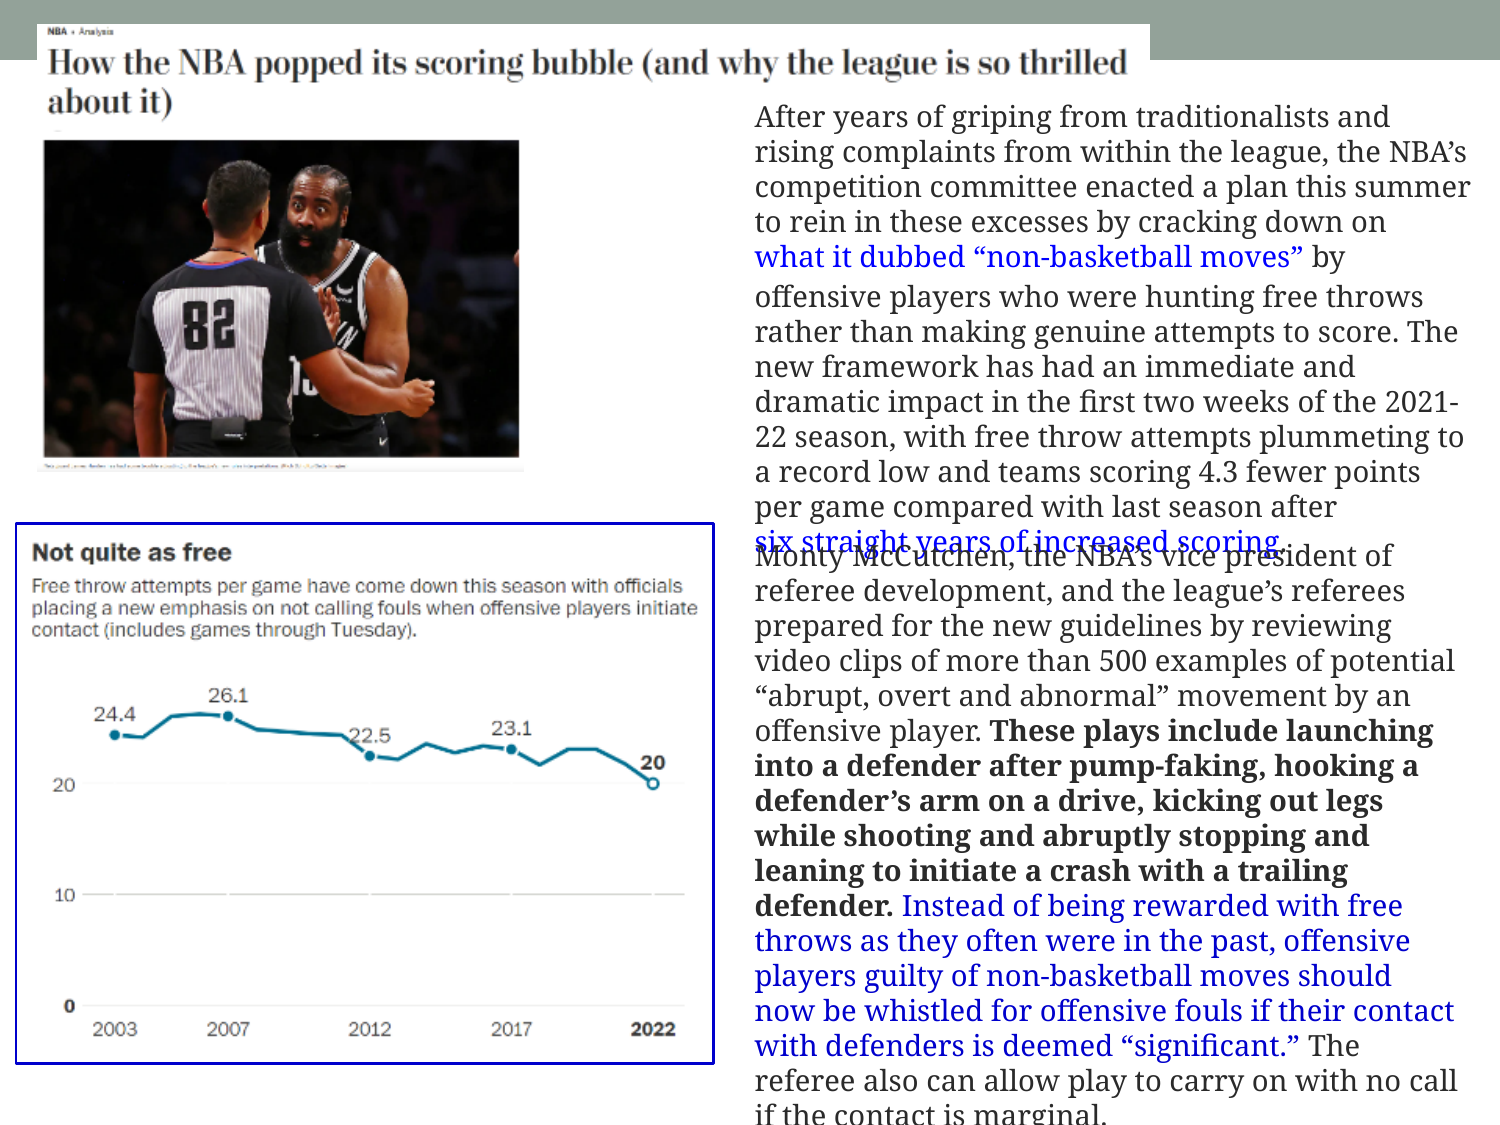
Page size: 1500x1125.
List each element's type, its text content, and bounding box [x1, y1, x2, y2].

text_box Monty McCutchen, the NBA’s vice president of referee development, and the league’s referees prepared for the new guidelines by reviewing video clips of more than 500 examples of potential “abrupt, overt and abnormal” movement by an offensive player. These plays include launching into a defender after pump-faking, hooking a defender’s arm on a drive, kicking out legs while shooting and abruptly stopping and leaning to initiate a crash with a trailing defender. Instead of being rewarded with free throws as they often were in the past, offensive players guilty of non-basketball moves should now be whistled for offensive fouls if their contact with defenders is deemed “significant.” The referee also can allow play to carry on with no call if the contact is marginal. [739, 530, 1475, 1125]
text_box After years of griping from traditionalists and rising complaints from within the league, the NBA’s competition committee enacted a plan this summer to rein in these excesses by cracking down on what it dubbed “non-basketball moves” by offensive players who were hunting free throws rather than making genuine attempts to score. The new framework has had an immediate and dramatic impact in the first two weeks of the 2021-22 season, with free throw attempts plummeting to a record low and teams scoring 4.3 fewer points per game compared with last season after six straight years of increased scoring. [739, 91, 1490, 570]
picture [16, 524, 713, 1063]
picture [37, 24, 1151, 472]
